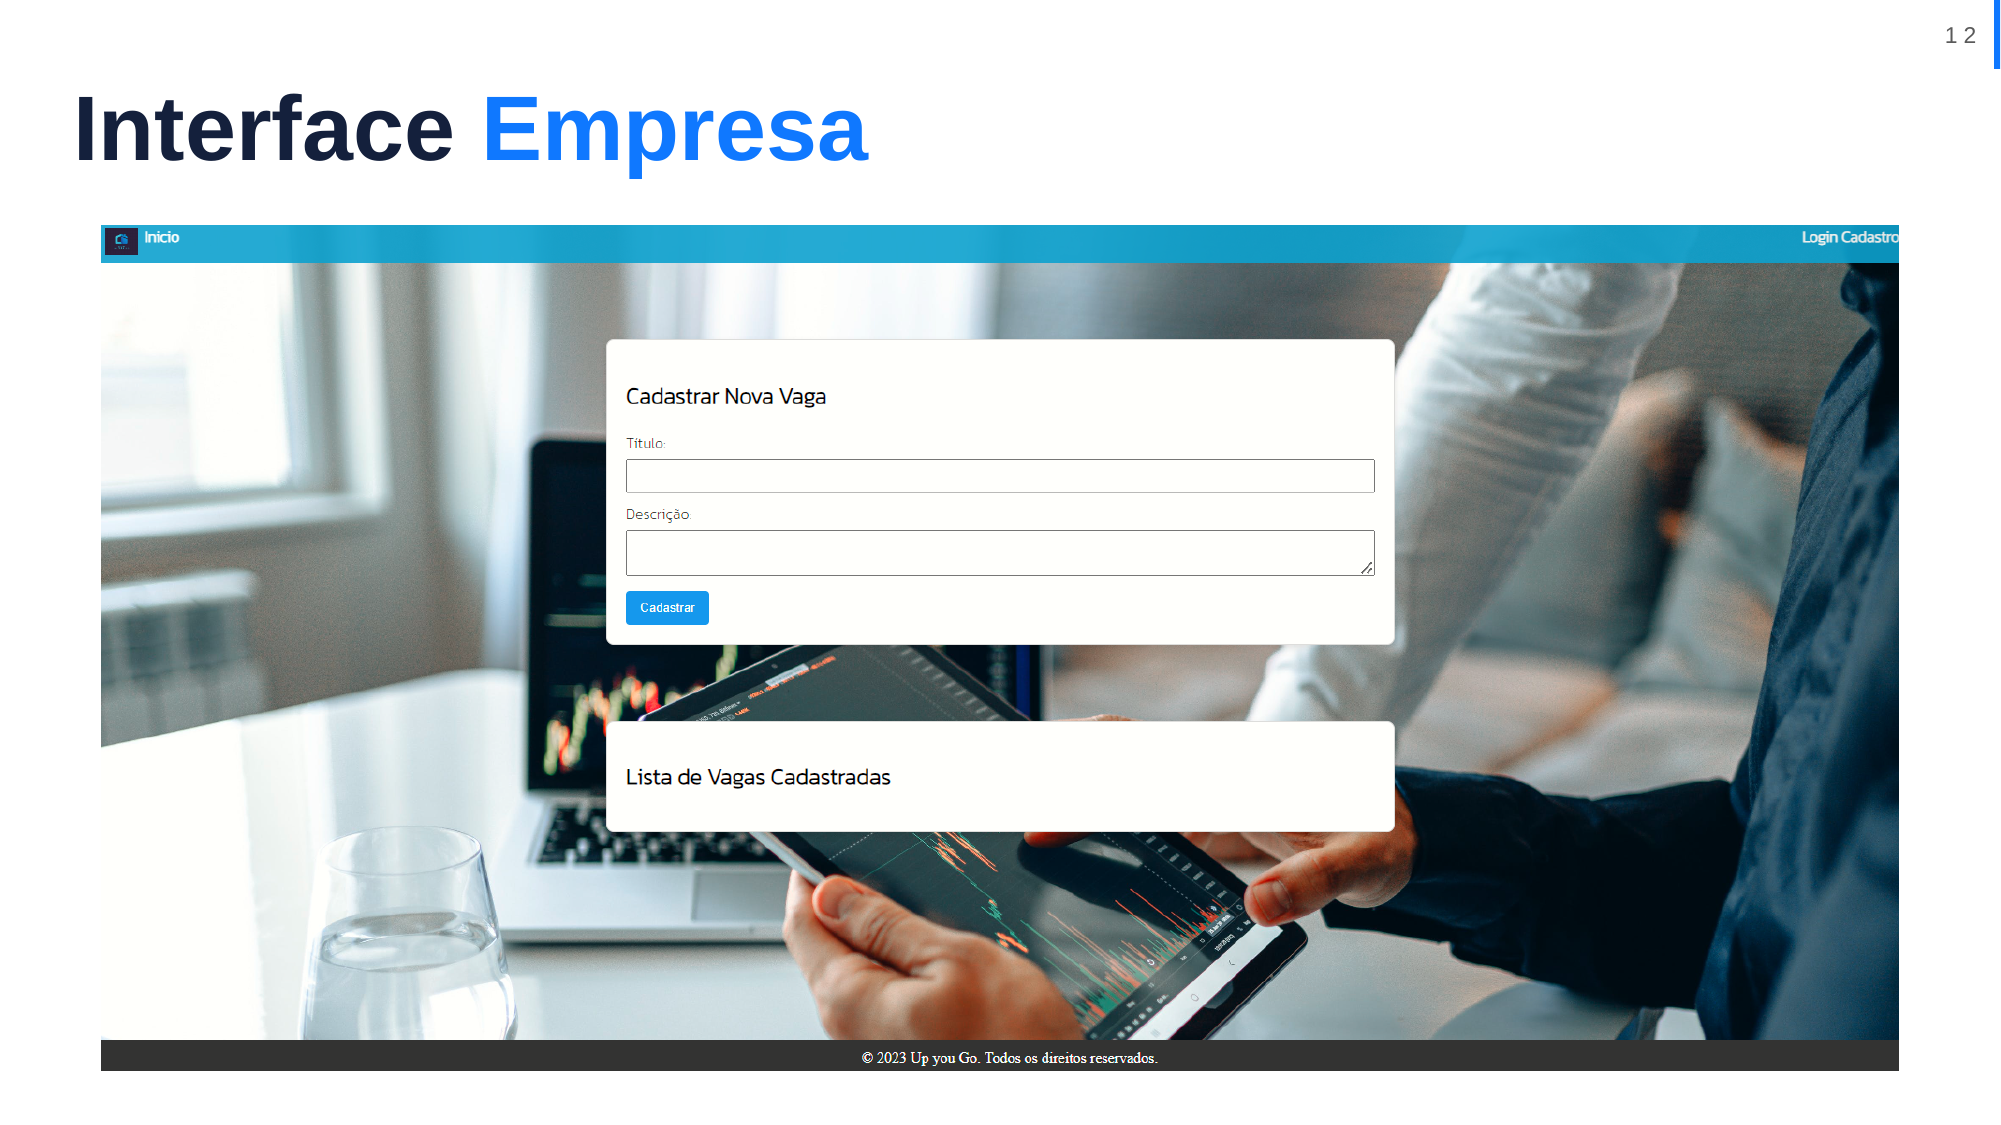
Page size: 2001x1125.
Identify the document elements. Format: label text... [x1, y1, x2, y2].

picture [1878, 233, 1894, 242]
picture [101, 225, 1899, 1071]
picture [1864, 232, 1877, 242]
picture [1849, 235, 1861, 242]
text_box Interface Empresa [58, 73, 1063, 268]
